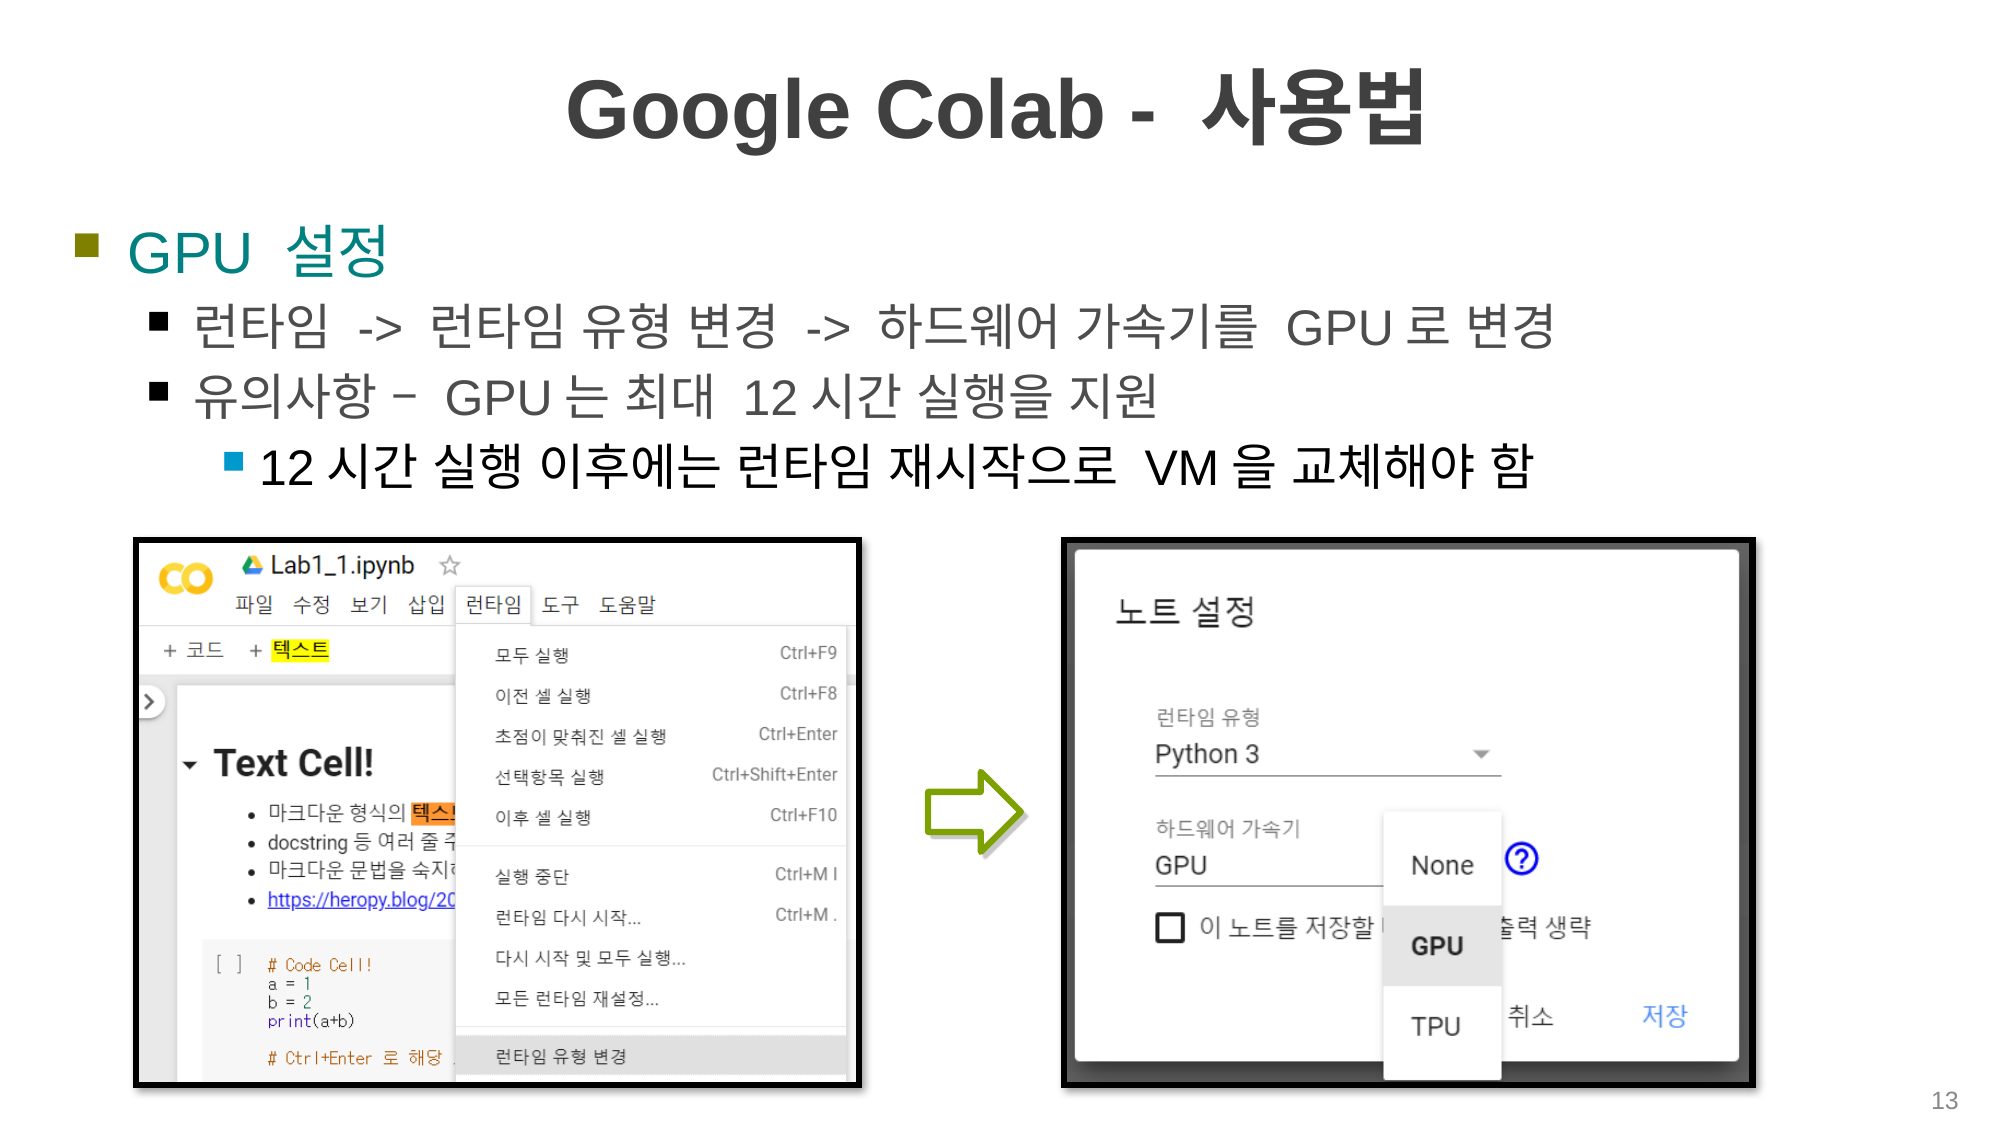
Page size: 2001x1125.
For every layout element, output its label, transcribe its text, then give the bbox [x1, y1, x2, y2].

text_box [928, 771, 1021, 852]
title Google Colab - 사용법 [54, 24, 1941, 185]
picture [1066, 543, 1750, 1083]
list GPU 설정 런타임 -> 런타임 유형 변경 -> 하드웨어 가속기를 GPU로 변경 유의사항 – GPU는 최대 12시간 실행을 지원 12시간 실행 이후에는 런타임 재시작으로 VM을 교체해야 함 [56, 207, 1941, 1101]
picture [138, 543, 857, 1083]
slide_number 13 [1897, 1081, 1993, 1123]
